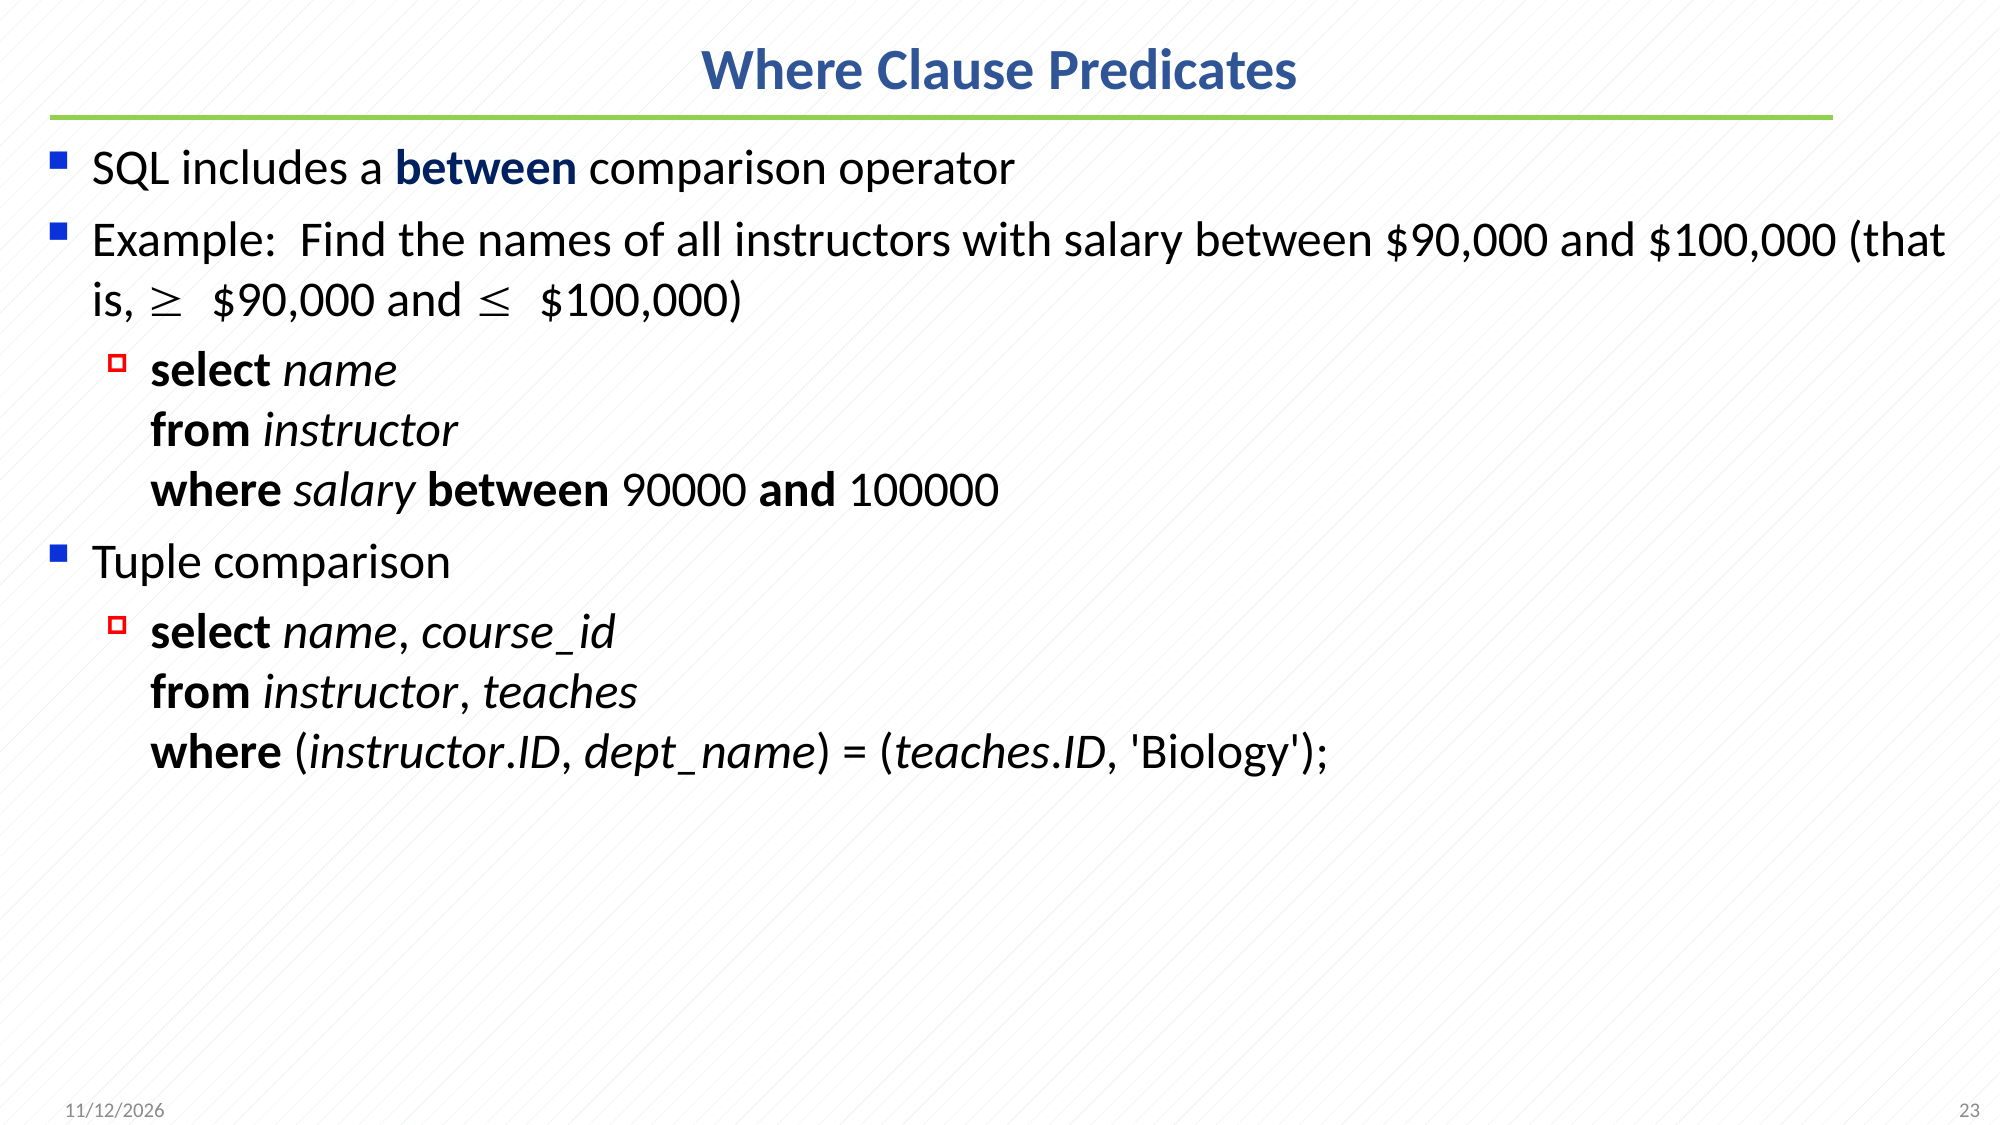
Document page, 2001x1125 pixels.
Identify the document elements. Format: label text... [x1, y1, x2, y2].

slide_number 23 [1545, 1079, 1996, 1125]
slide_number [49, 1079, 500, 1125]
list SQL includes a between comparison operator Example: Find the names of all instructors with salary between $90,000 and $100,000 (that is,  $90,000 and  $100,000) select name from instructor where salary between 90000 and 100000 Tuple comparison select name, course_id from instructor, teaches where (instructor.ID, dept_name) = (teaches.ID, 'Biology'); [32, 126, 1974, 1081]
title Where Clause Predicates [50, 13, 1949, 126]
